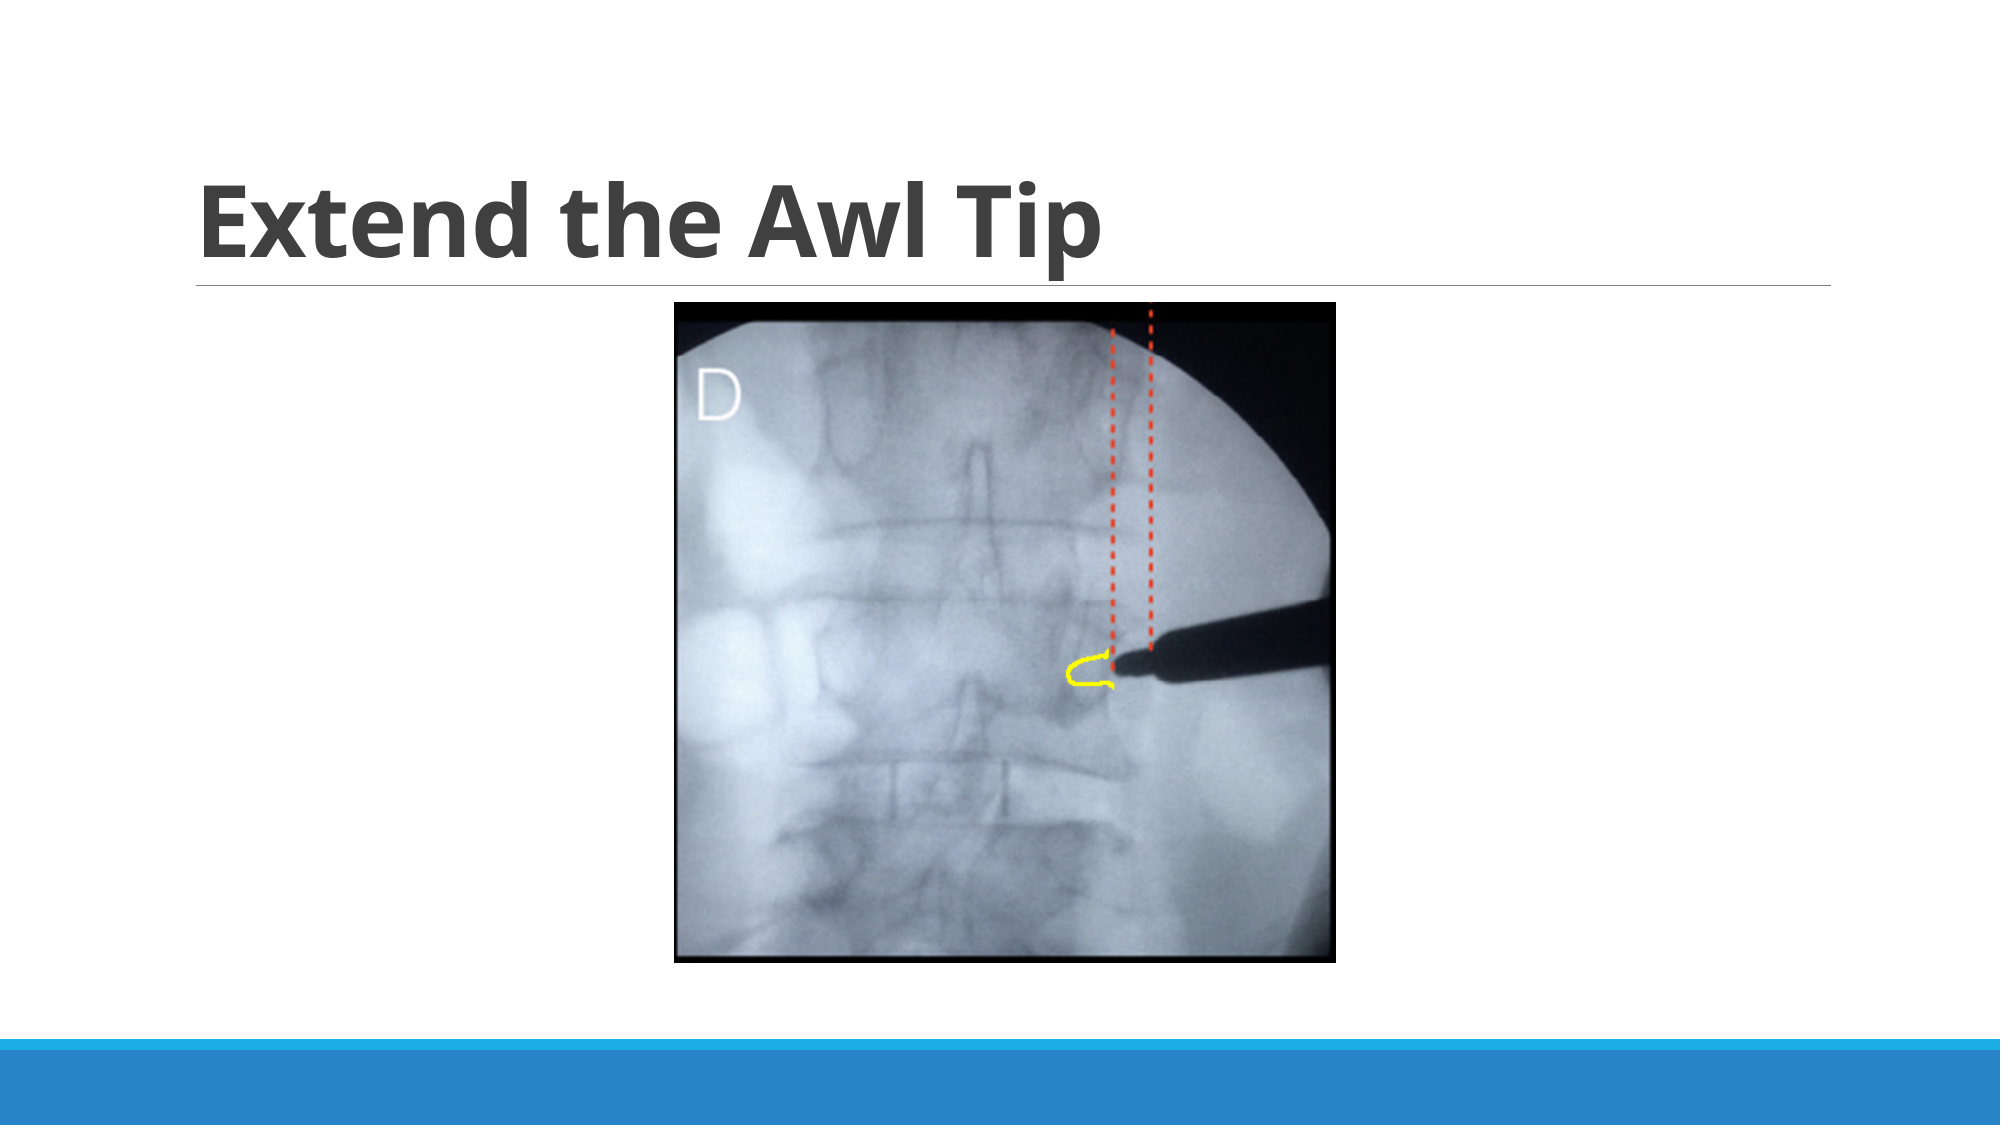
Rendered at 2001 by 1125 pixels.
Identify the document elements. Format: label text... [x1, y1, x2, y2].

title Extend the Awl Tip [180, 47, 1830, 285]
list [673, 302, 1337, 964]
